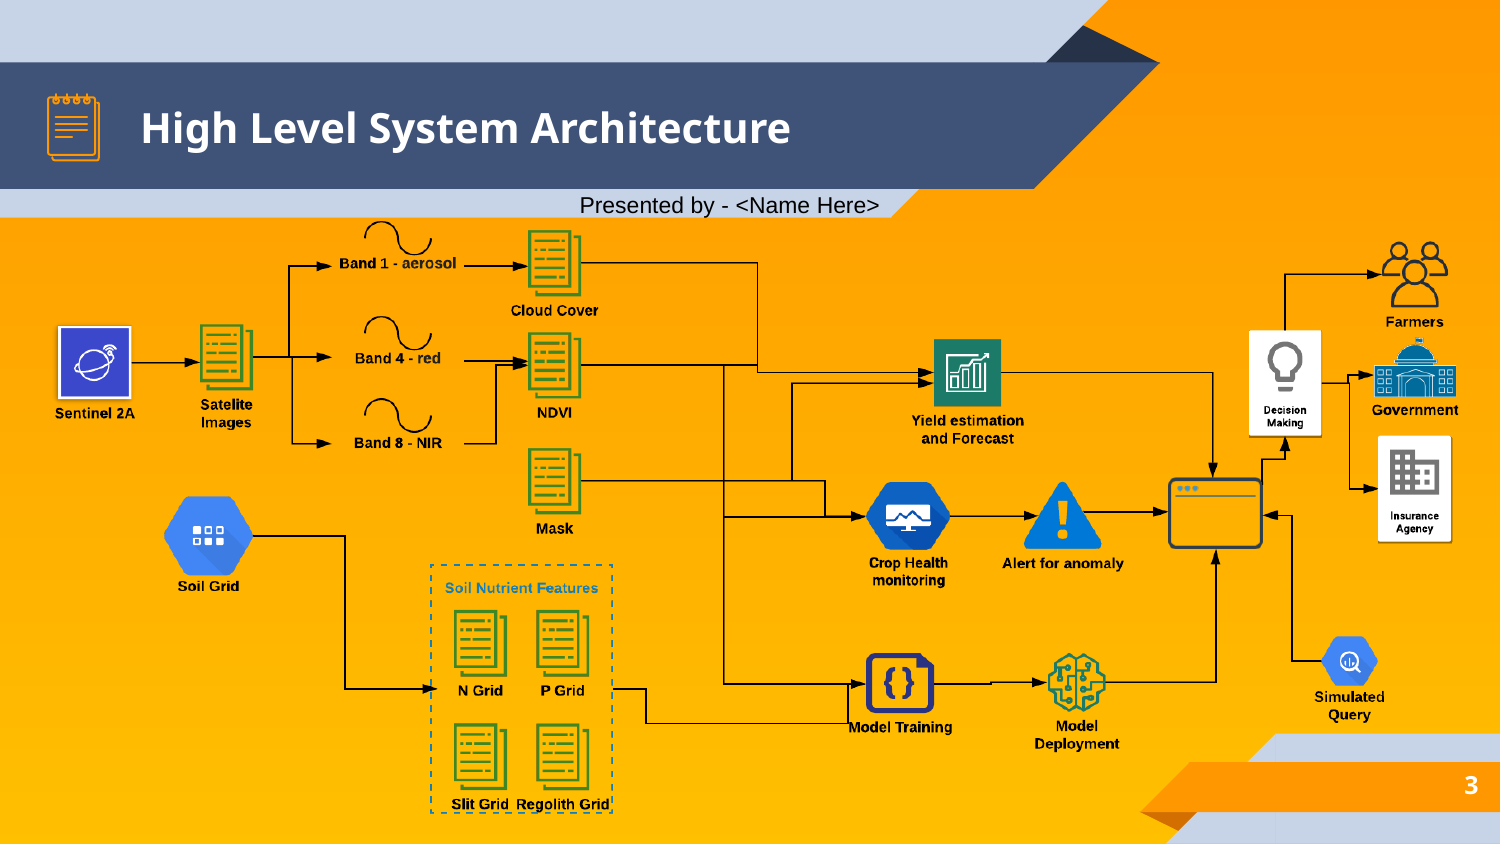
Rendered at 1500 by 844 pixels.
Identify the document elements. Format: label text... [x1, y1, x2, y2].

title High Level System Architecture [125, 64, 1026, 187]
picture [0, 188, 1500, 844]
text_box Presented by - <Name Here> [564, 183, 953, 187]
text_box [47, 93, 100, 161]
